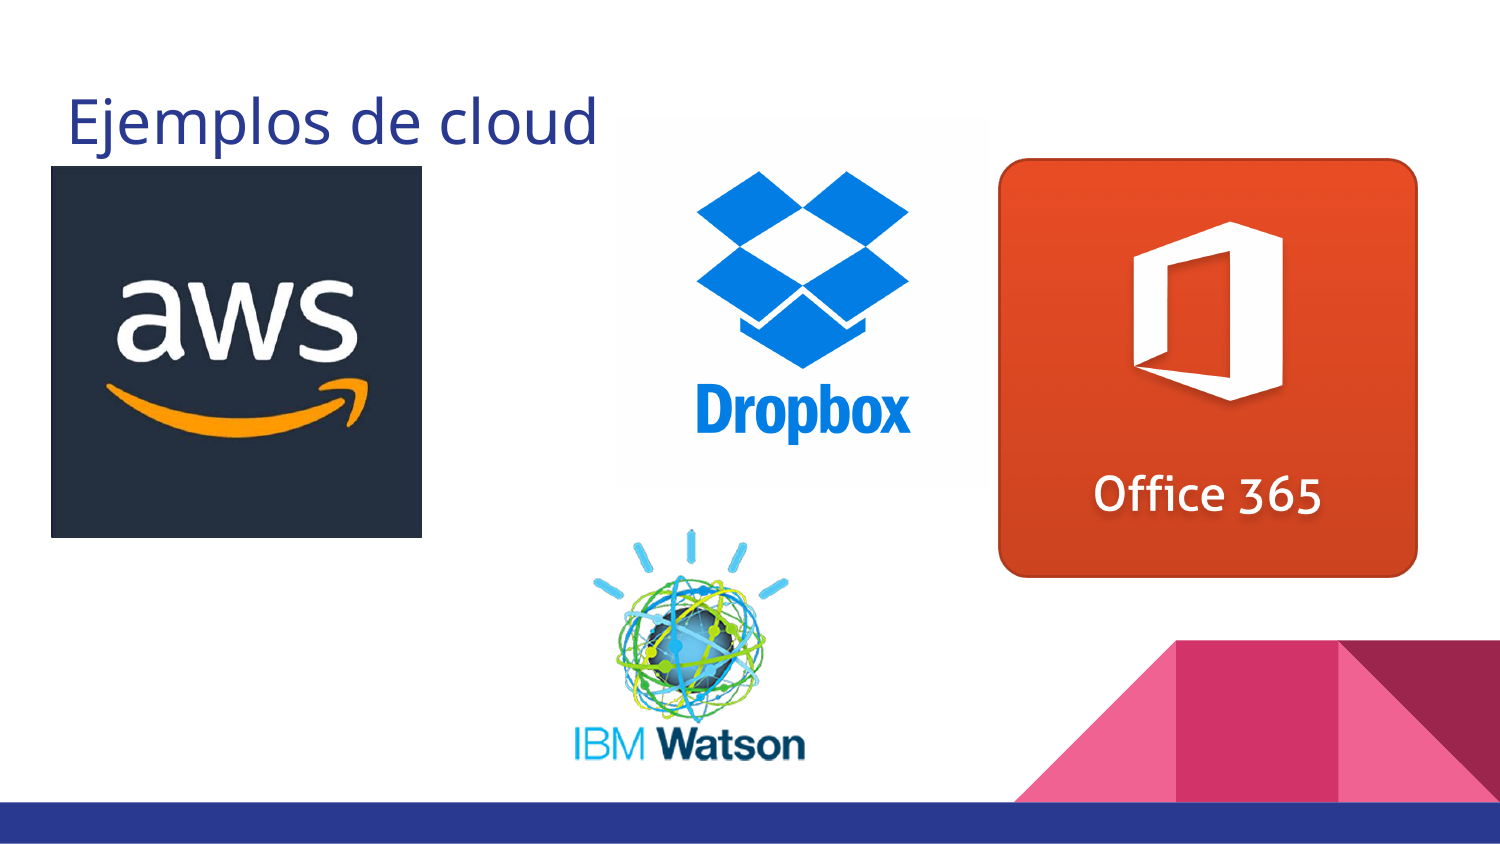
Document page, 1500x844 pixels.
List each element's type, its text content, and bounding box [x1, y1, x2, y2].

picture [997, 158, 1418, 579]
picture [50, 166, 422, 538]
picture [557, 512, 822, 777]
title Ejemplos de cloud [51, 67, 1449, 167]
picture [617, 116, 989, 488]
